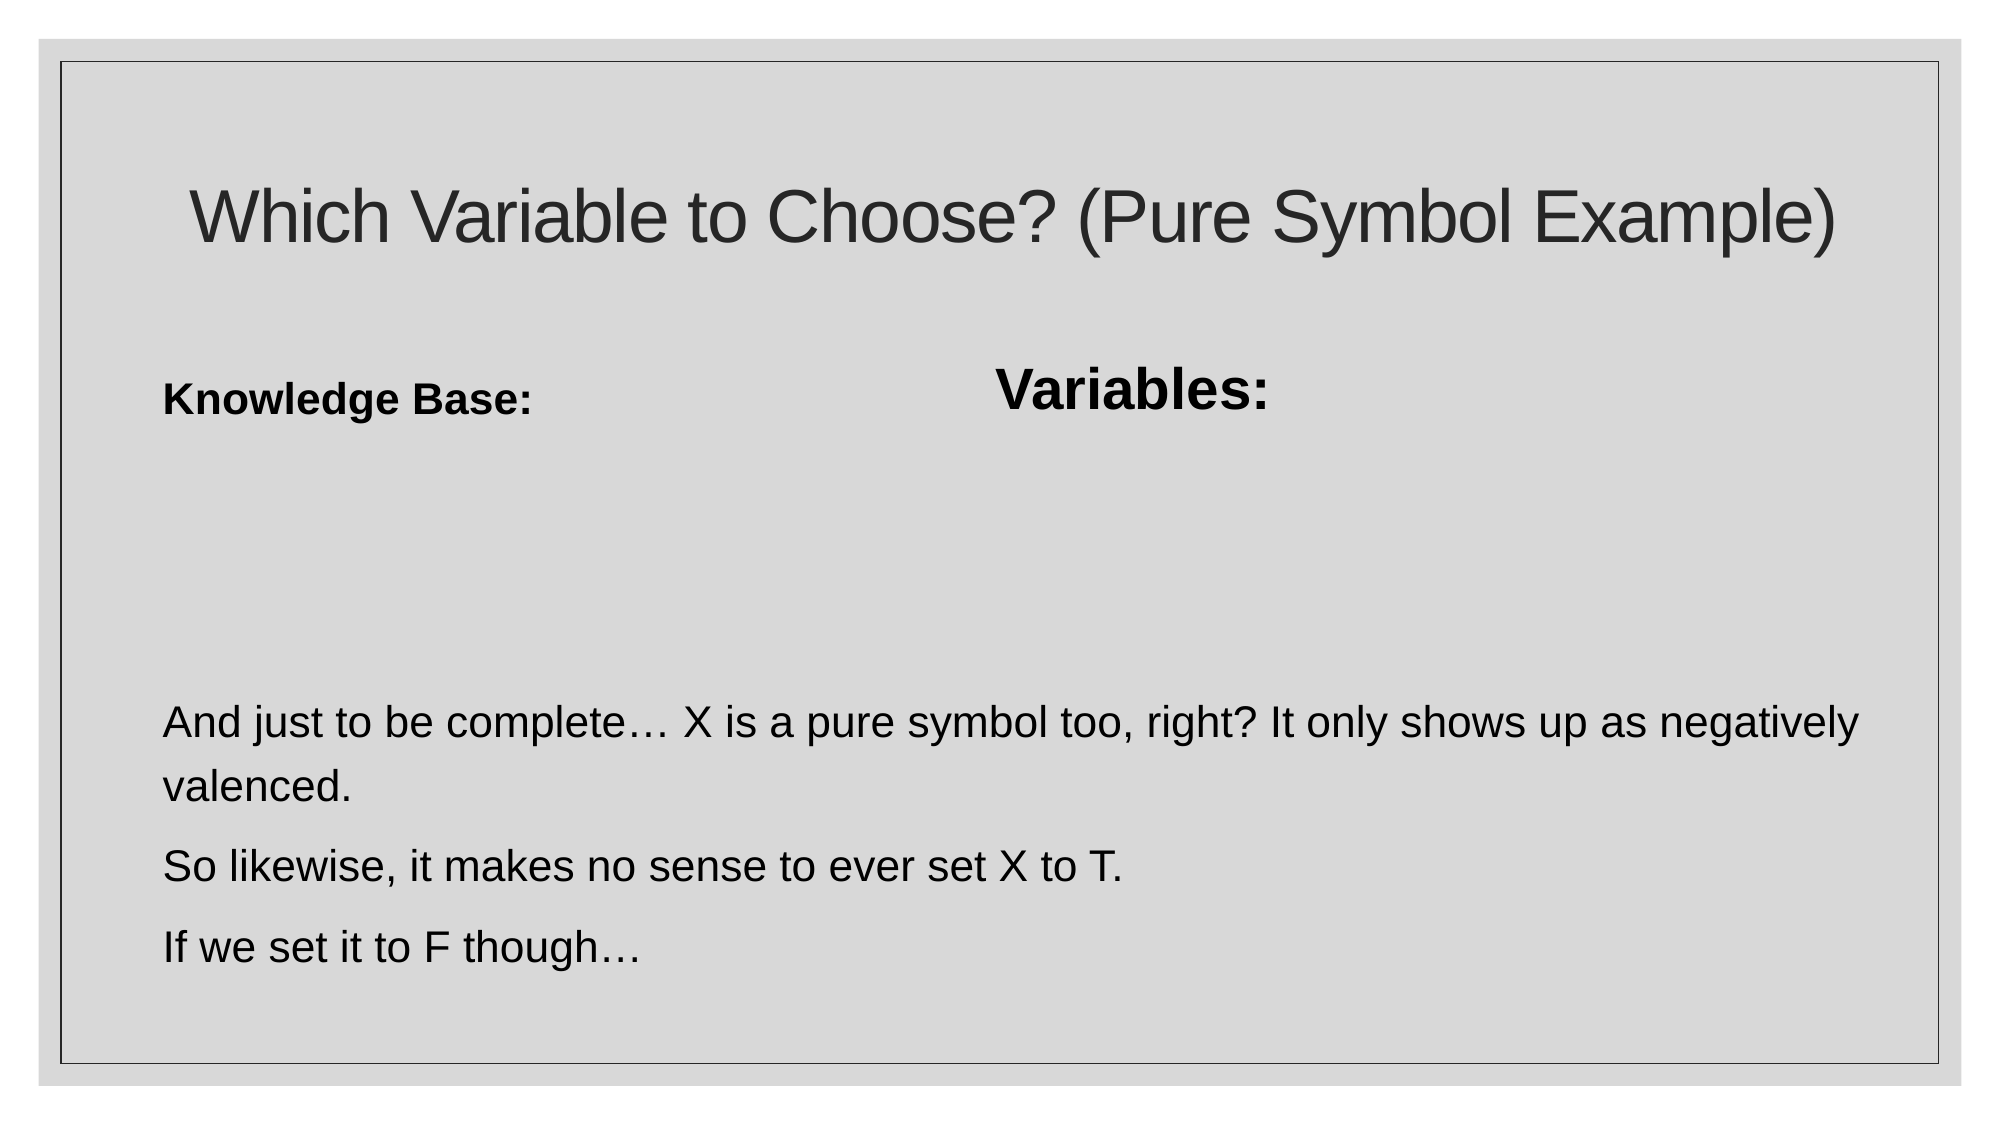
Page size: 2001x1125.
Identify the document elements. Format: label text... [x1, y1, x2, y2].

title Which Variable to Choose? (Pure Symbol Example) [174, 105, 1868, 331]
